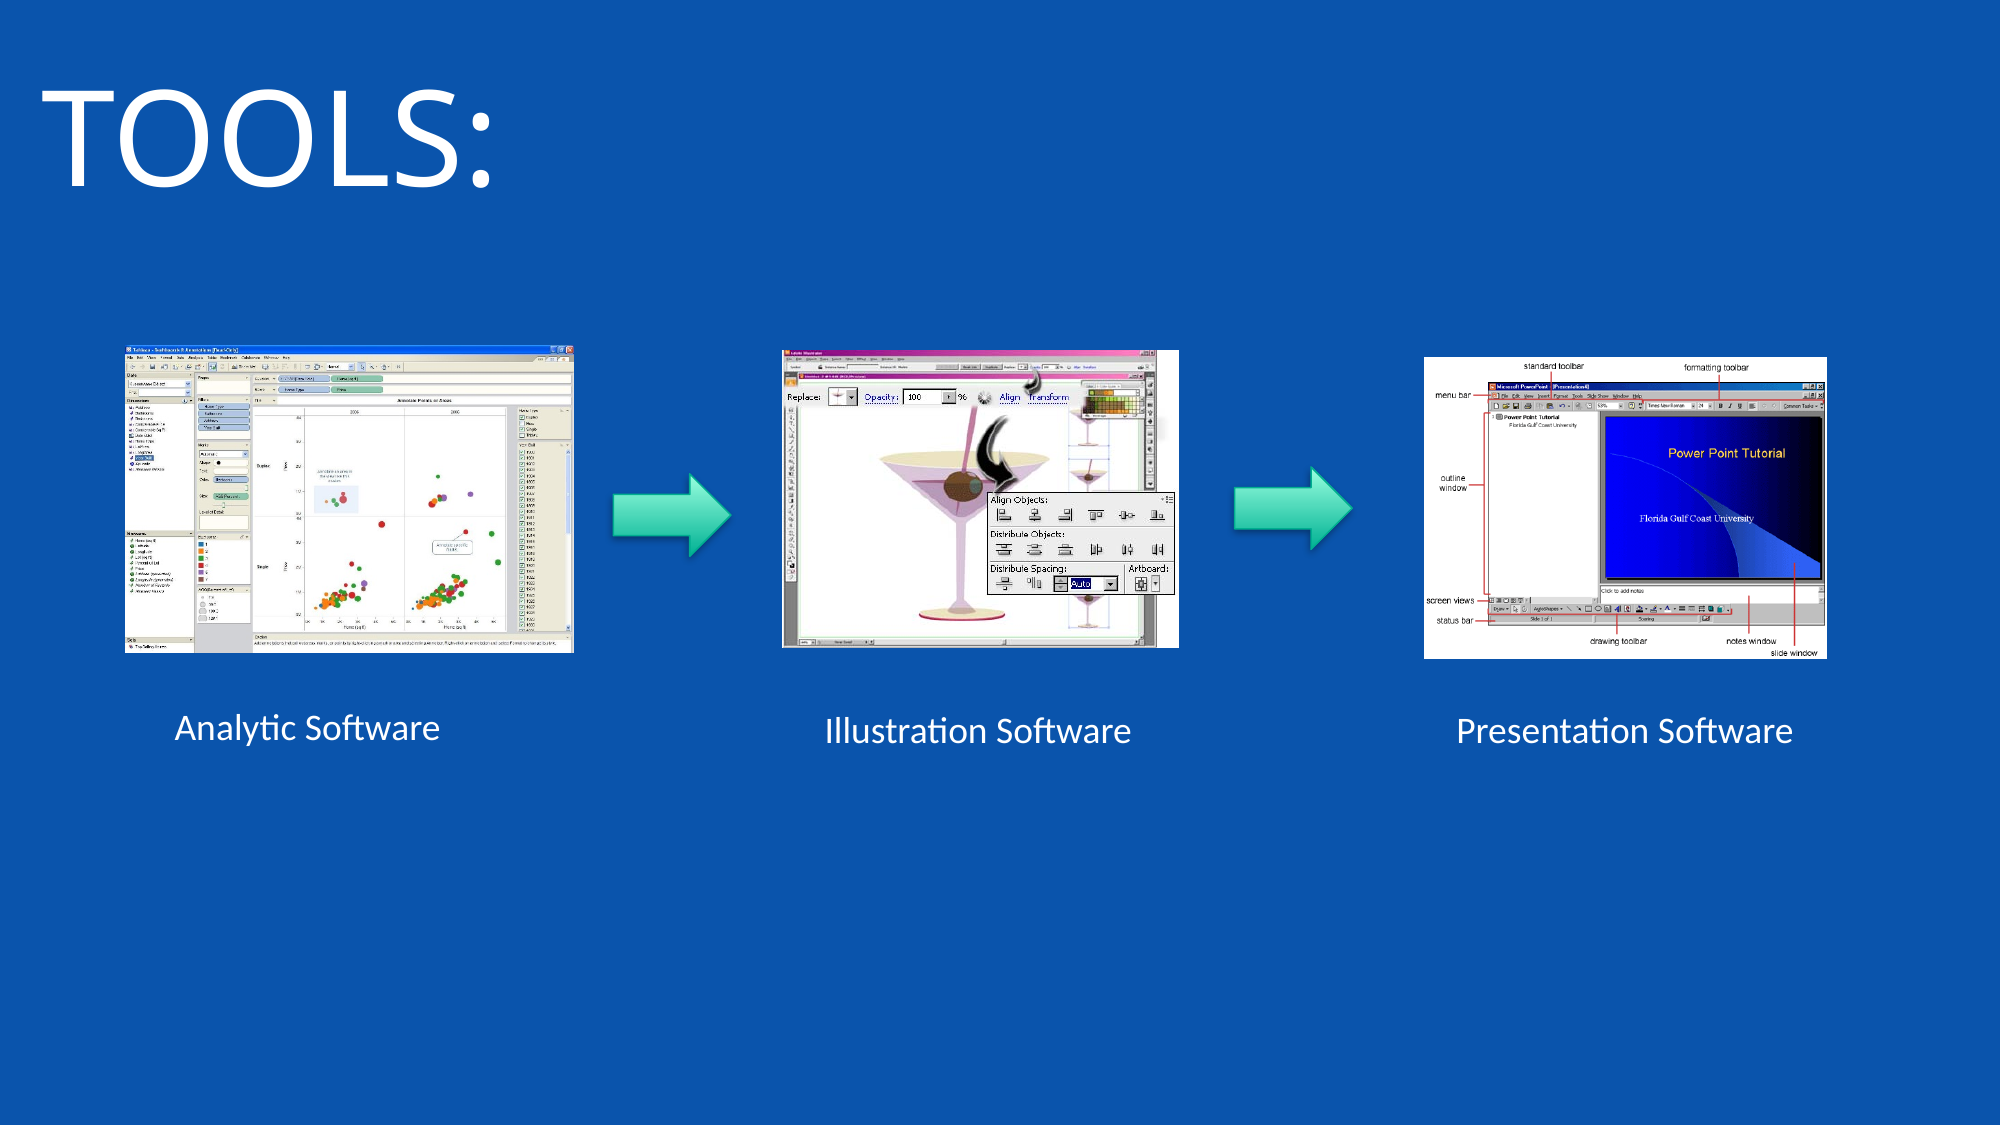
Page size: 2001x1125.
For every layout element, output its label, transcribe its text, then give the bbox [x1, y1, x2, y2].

text_box Illustration Software [809, 699, 1148, 759]
text_box [1233, 466, 1353, 551]
title TOOLS: [26, 38, 1827, 227]
picture [1423, 357, 1827, 660]
text_box [612, 473, 732, 558]
text_box Analytic Software [159, 695, 456, 755]
picture [125, 345, 574, 654]
picture [781, 350, 1179, 649]
text_box Presentation Software [1441, 699, 1809, 759]
